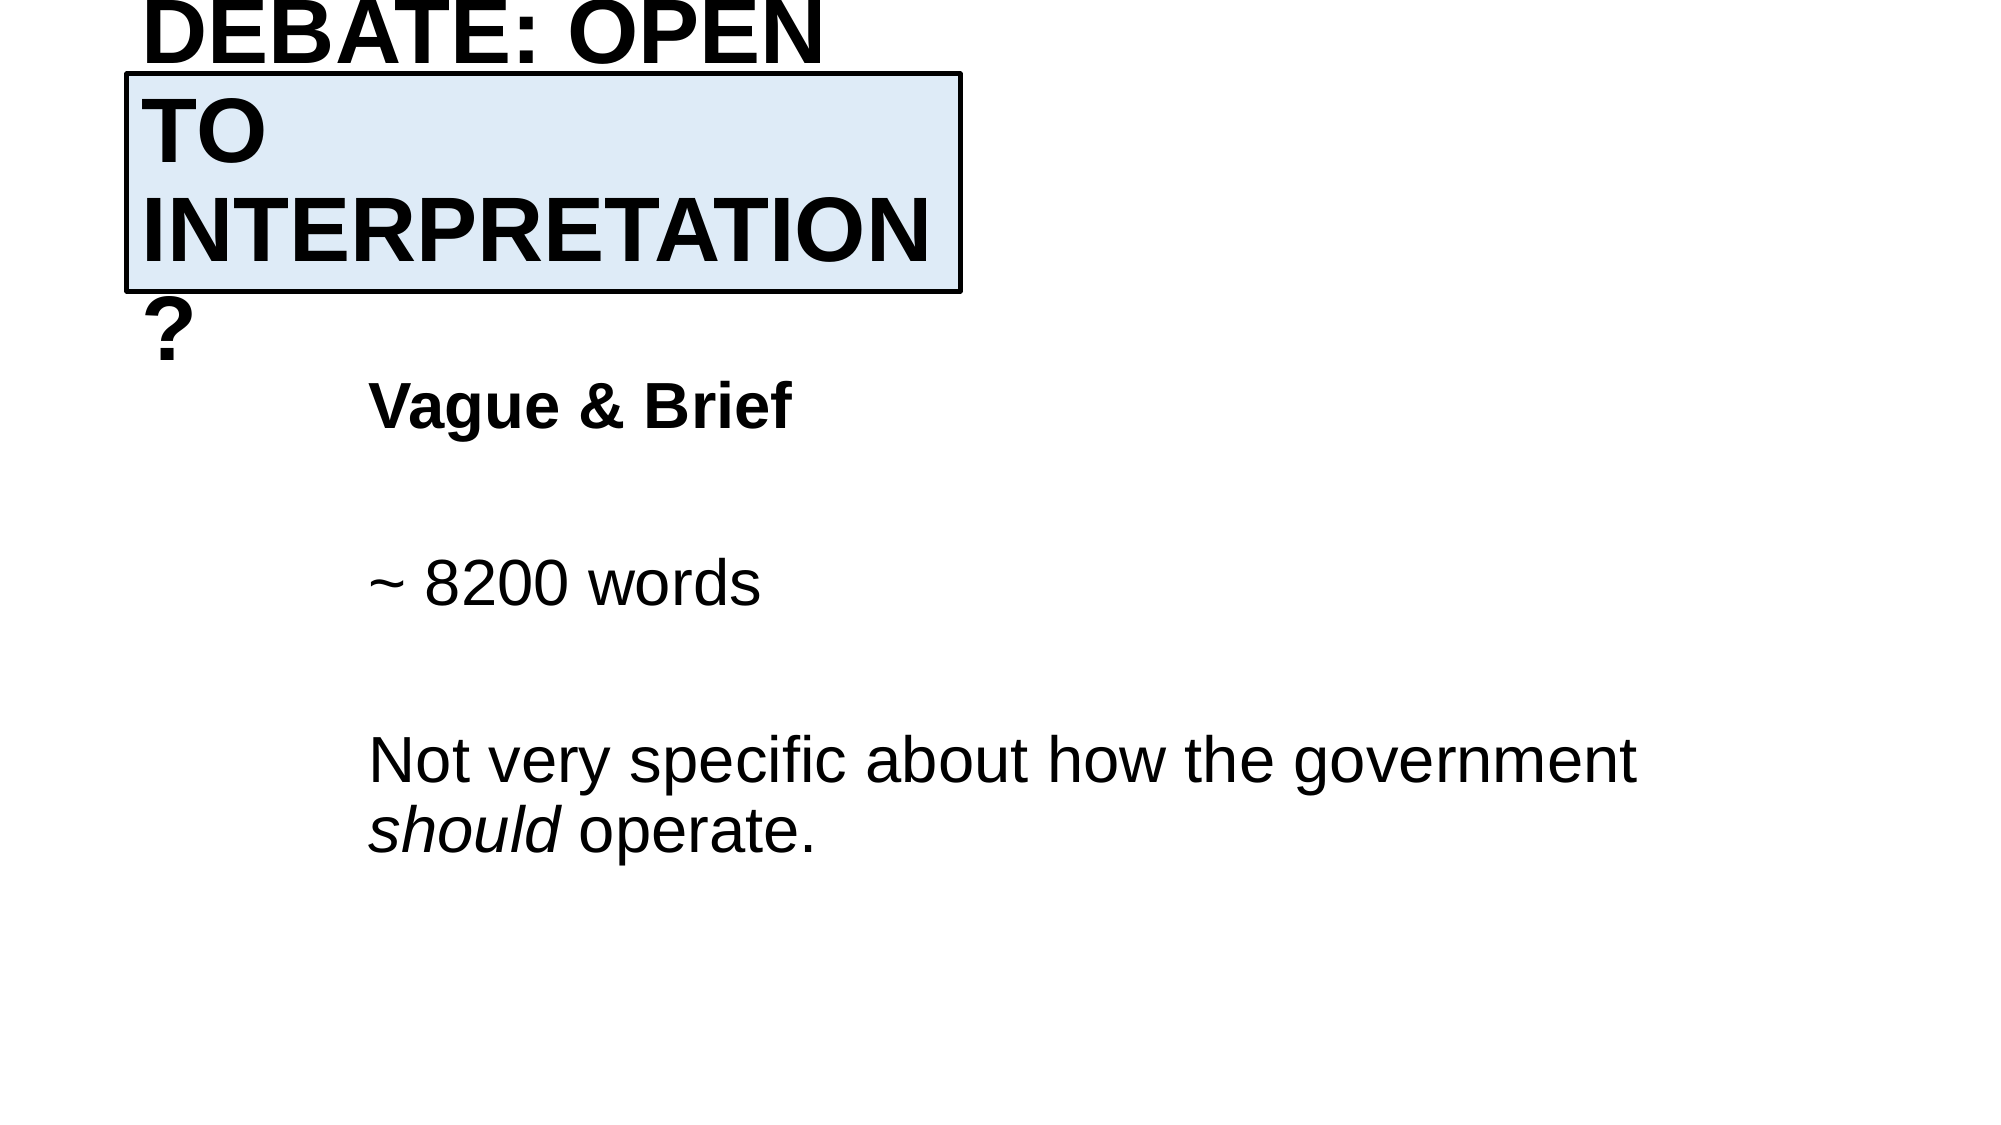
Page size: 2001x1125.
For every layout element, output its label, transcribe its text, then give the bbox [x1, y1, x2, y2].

list Vague & Brief ~ 8200 words Not very specific about how the government should operate. [353, 365, 1686, 876]
title Debate: Open to Interpretation? [126, 73, 961, 292]
